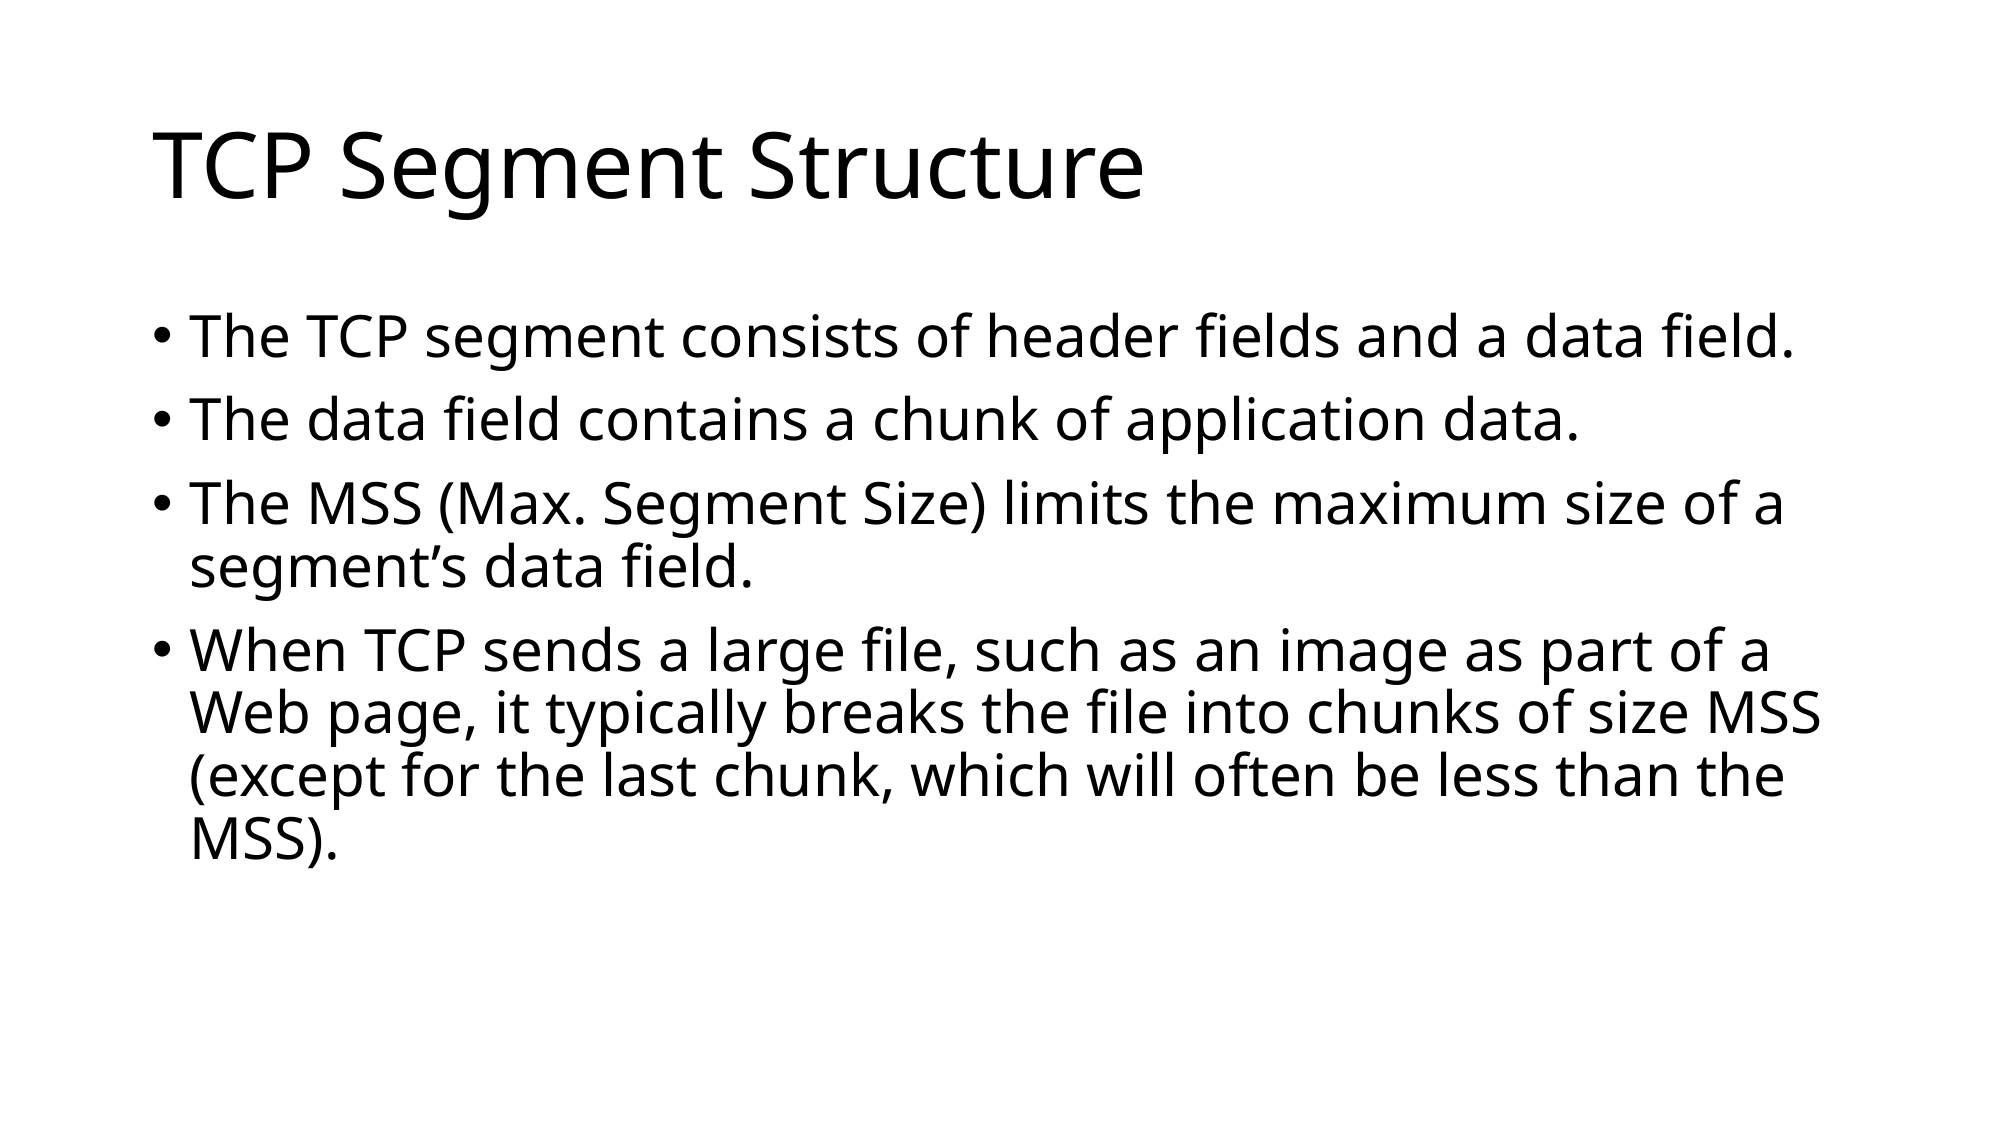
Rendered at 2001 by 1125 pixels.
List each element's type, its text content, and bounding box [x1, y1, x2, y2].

title TCP Segment Structure [137, 59, 1863, 278]
list The TCP segment consists of header fields and a data field. The data field contains a chunk of application data. The MSS (Max. Segment Size) limits the maximum size of a segment’s data field. When TCP sends a large file, such as an image as part of a Web page, it typically breaks the file into chunks of size MSS (except for the last chunk, which will often be less than the MSS). [137, 299, 1863, 1014]
